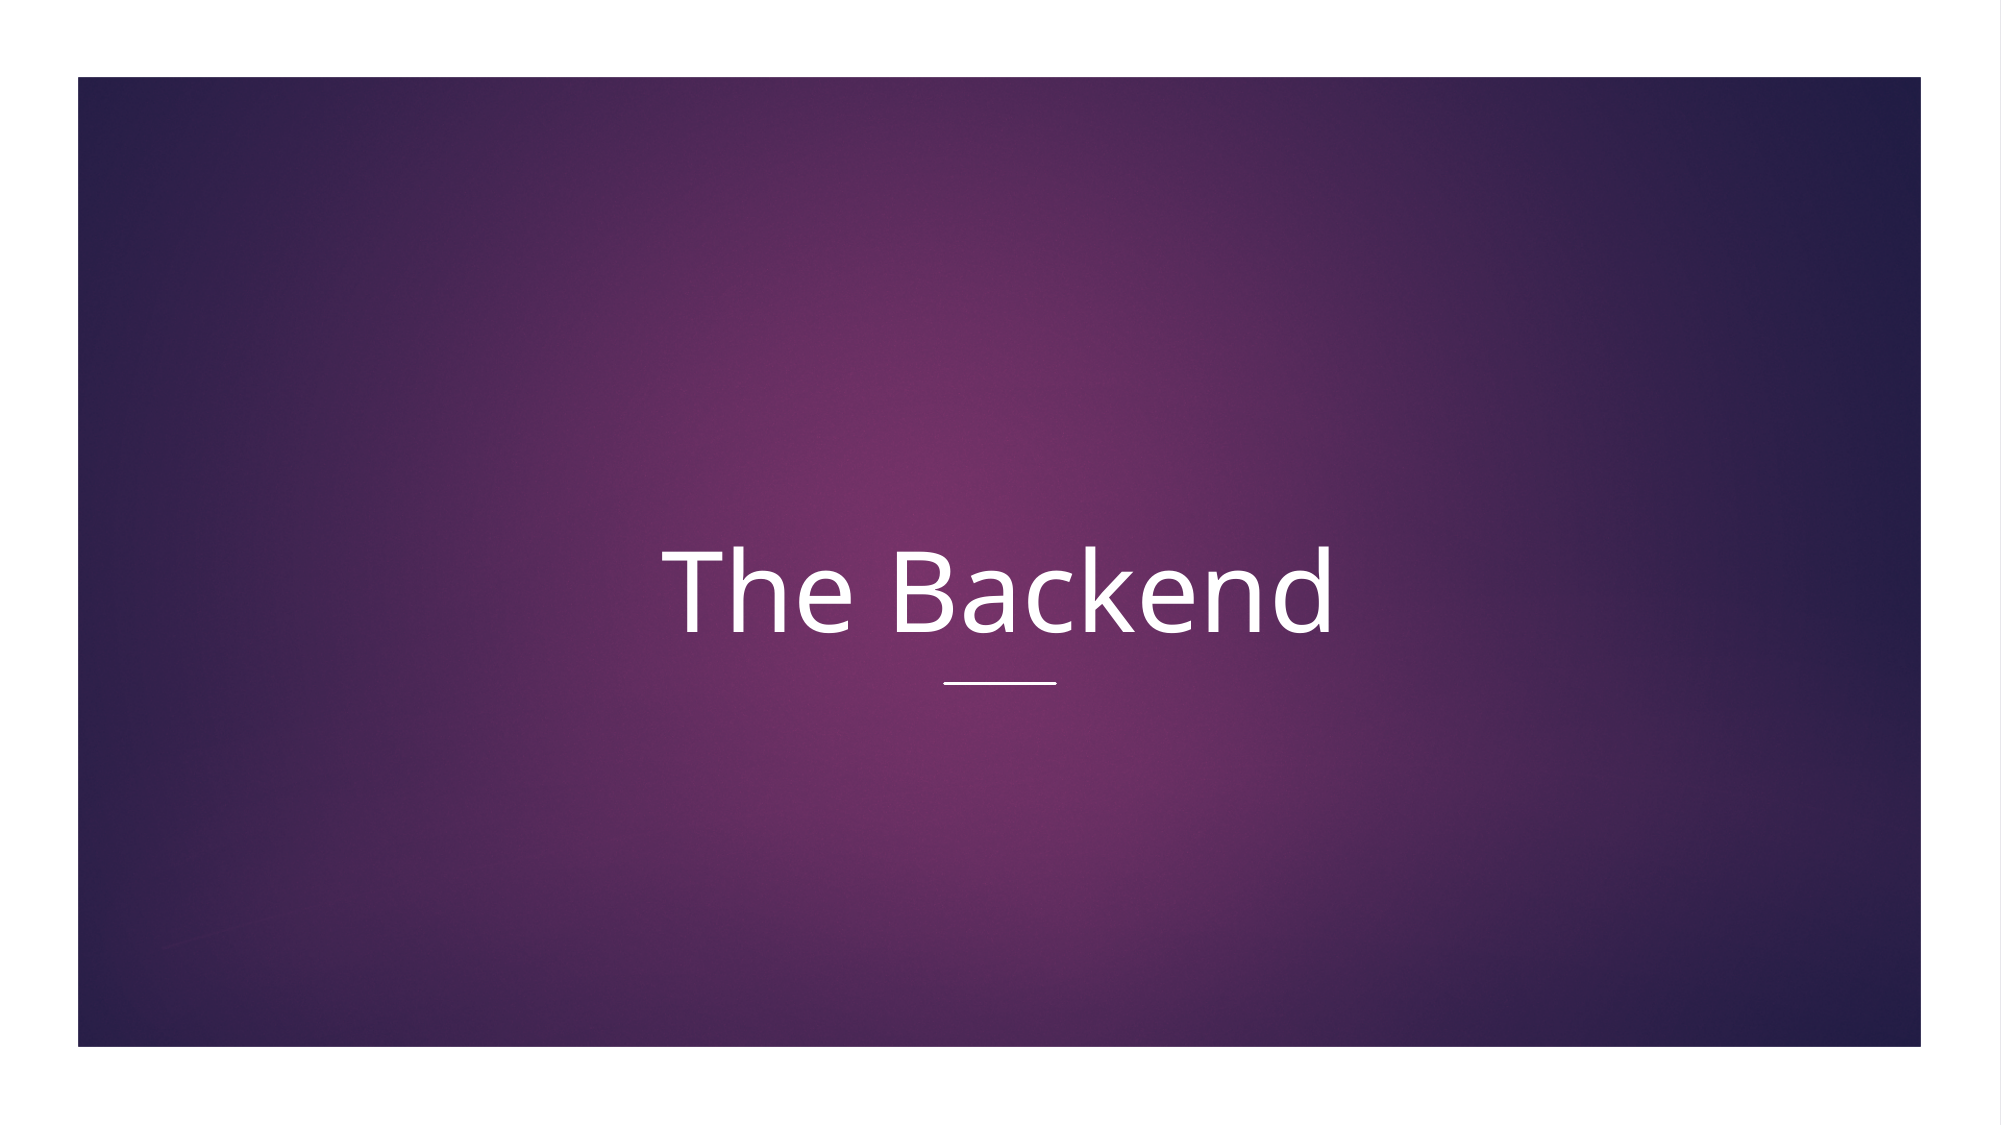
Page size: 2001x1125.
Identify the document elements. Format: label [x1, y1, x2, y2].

text_box [0, 0, 2000, 1125]
